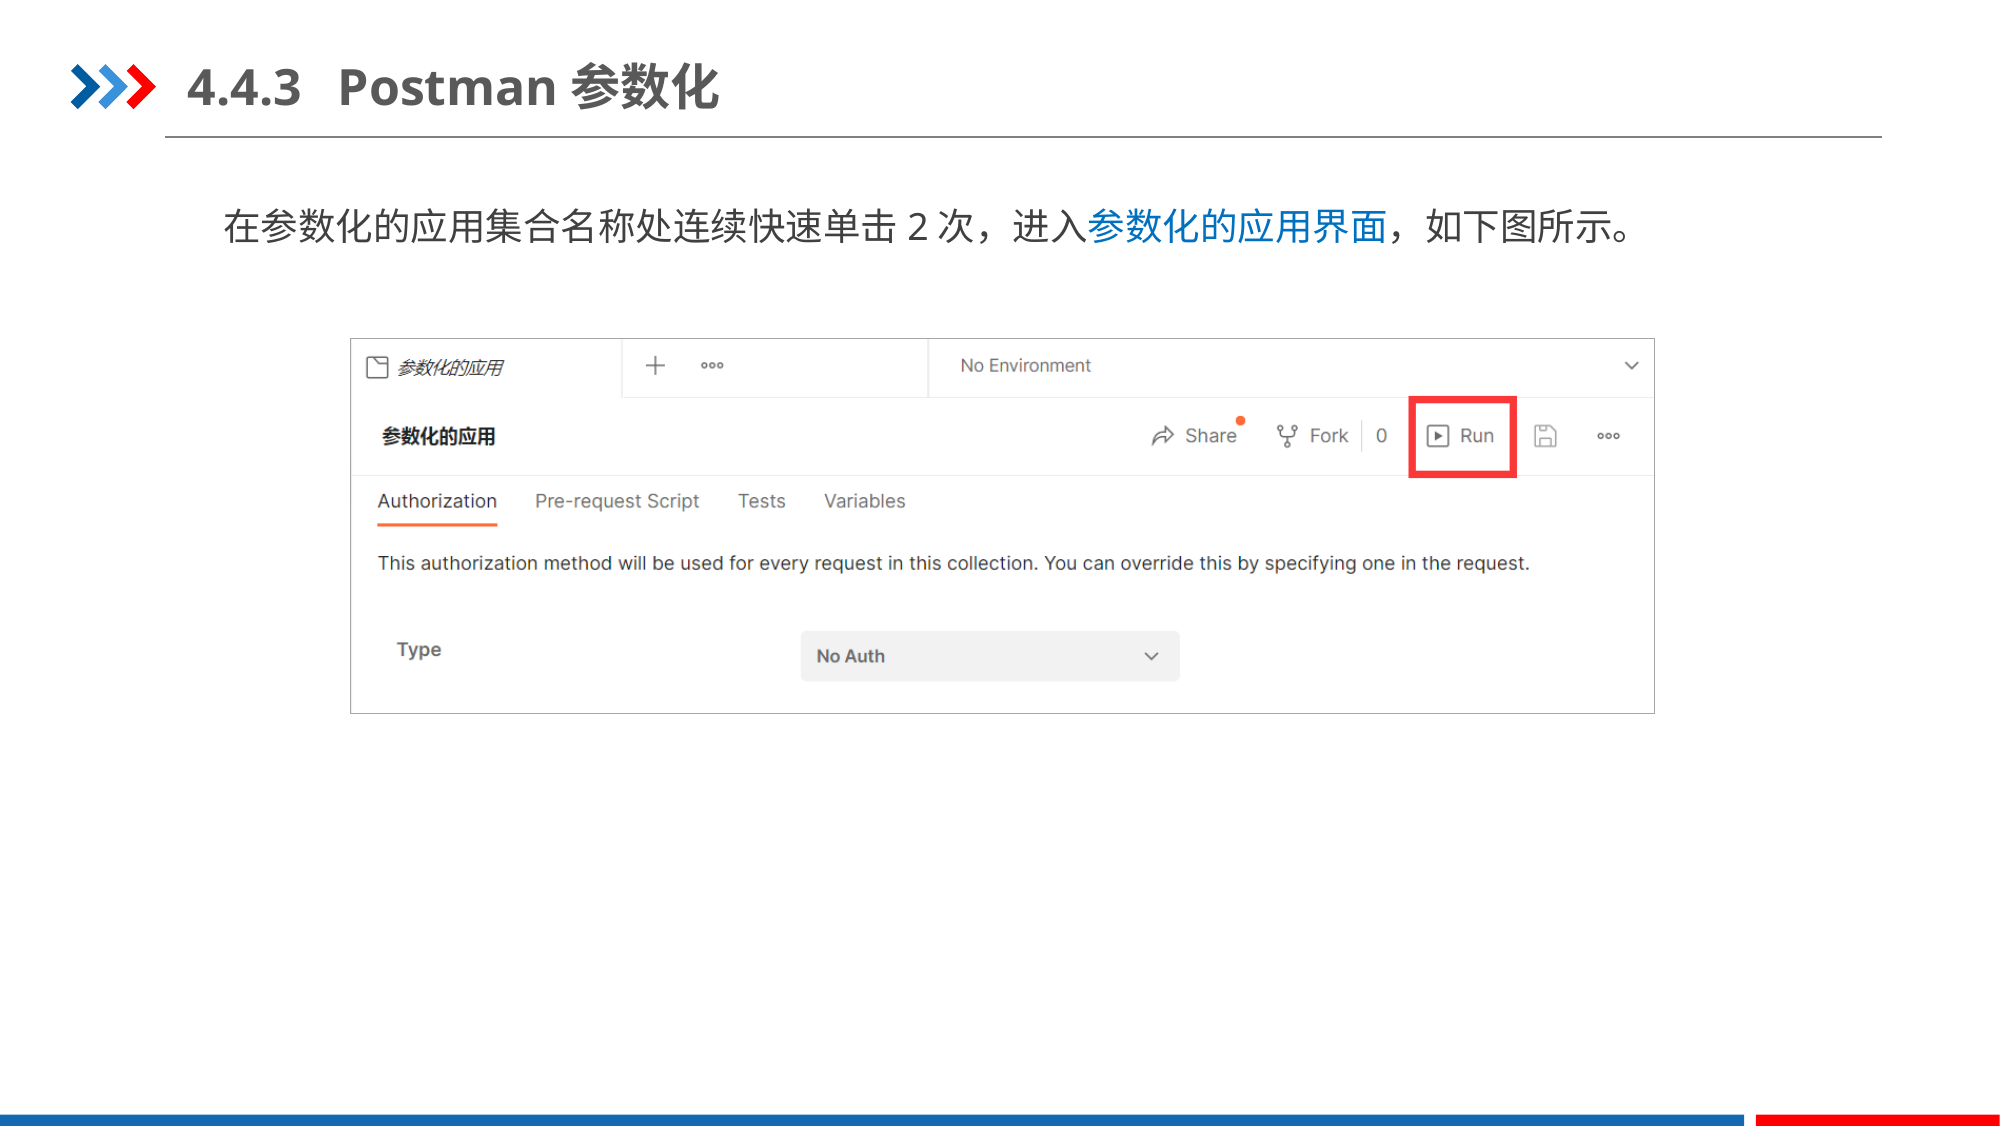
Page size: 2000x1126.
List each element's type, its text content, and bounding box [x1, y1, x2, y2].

picture [349, 337, 1656, 714]
text_box 4.4.3 Postman参数化 [187, 43, 827, 127]
text_box 在参数化的应用集合名称处连续快速单击2次，进入参数化的应用界面，如下图所示。 [208, 172, 1816, 255]
